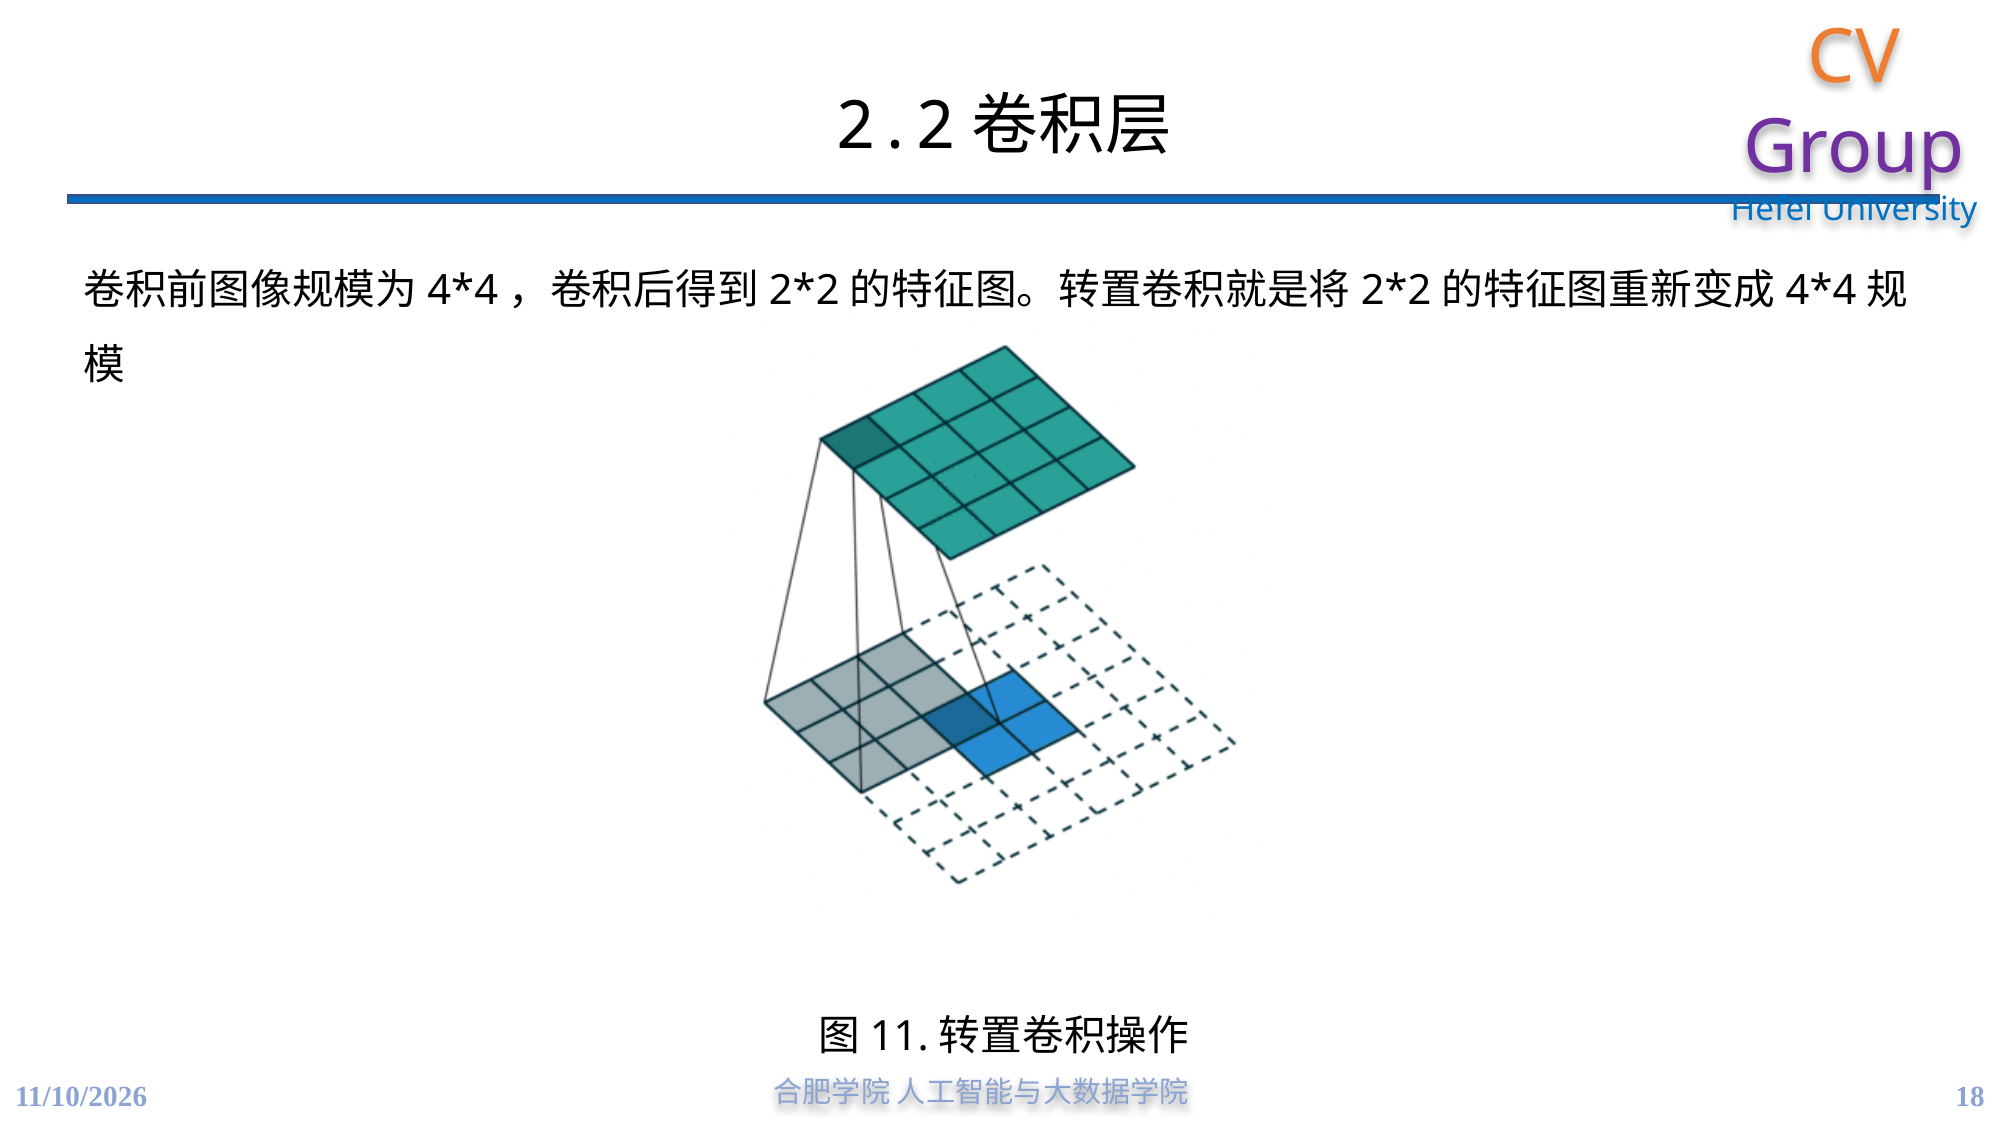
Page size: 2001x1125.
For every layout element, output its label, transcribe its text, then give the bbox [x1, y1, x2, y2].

slide_number 18 [1550, 1065, 2000, 1125]
footer 合肥学院 人工智能与大数据学院 [643, 1065, 1319, 1125]
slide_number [0, 1065, 450, 1125]
list 卷积前图像规模为4*4，卷积后得到2*2的特征图。转置卷积就是将2*2的特征图重新变成4*4规模 图11.转置卷积操作 [68, 230, 1940, 1014]
title 2.2卷积层 [68, 59, 1940, 195]
picture [731, 313, 1269, 917]
